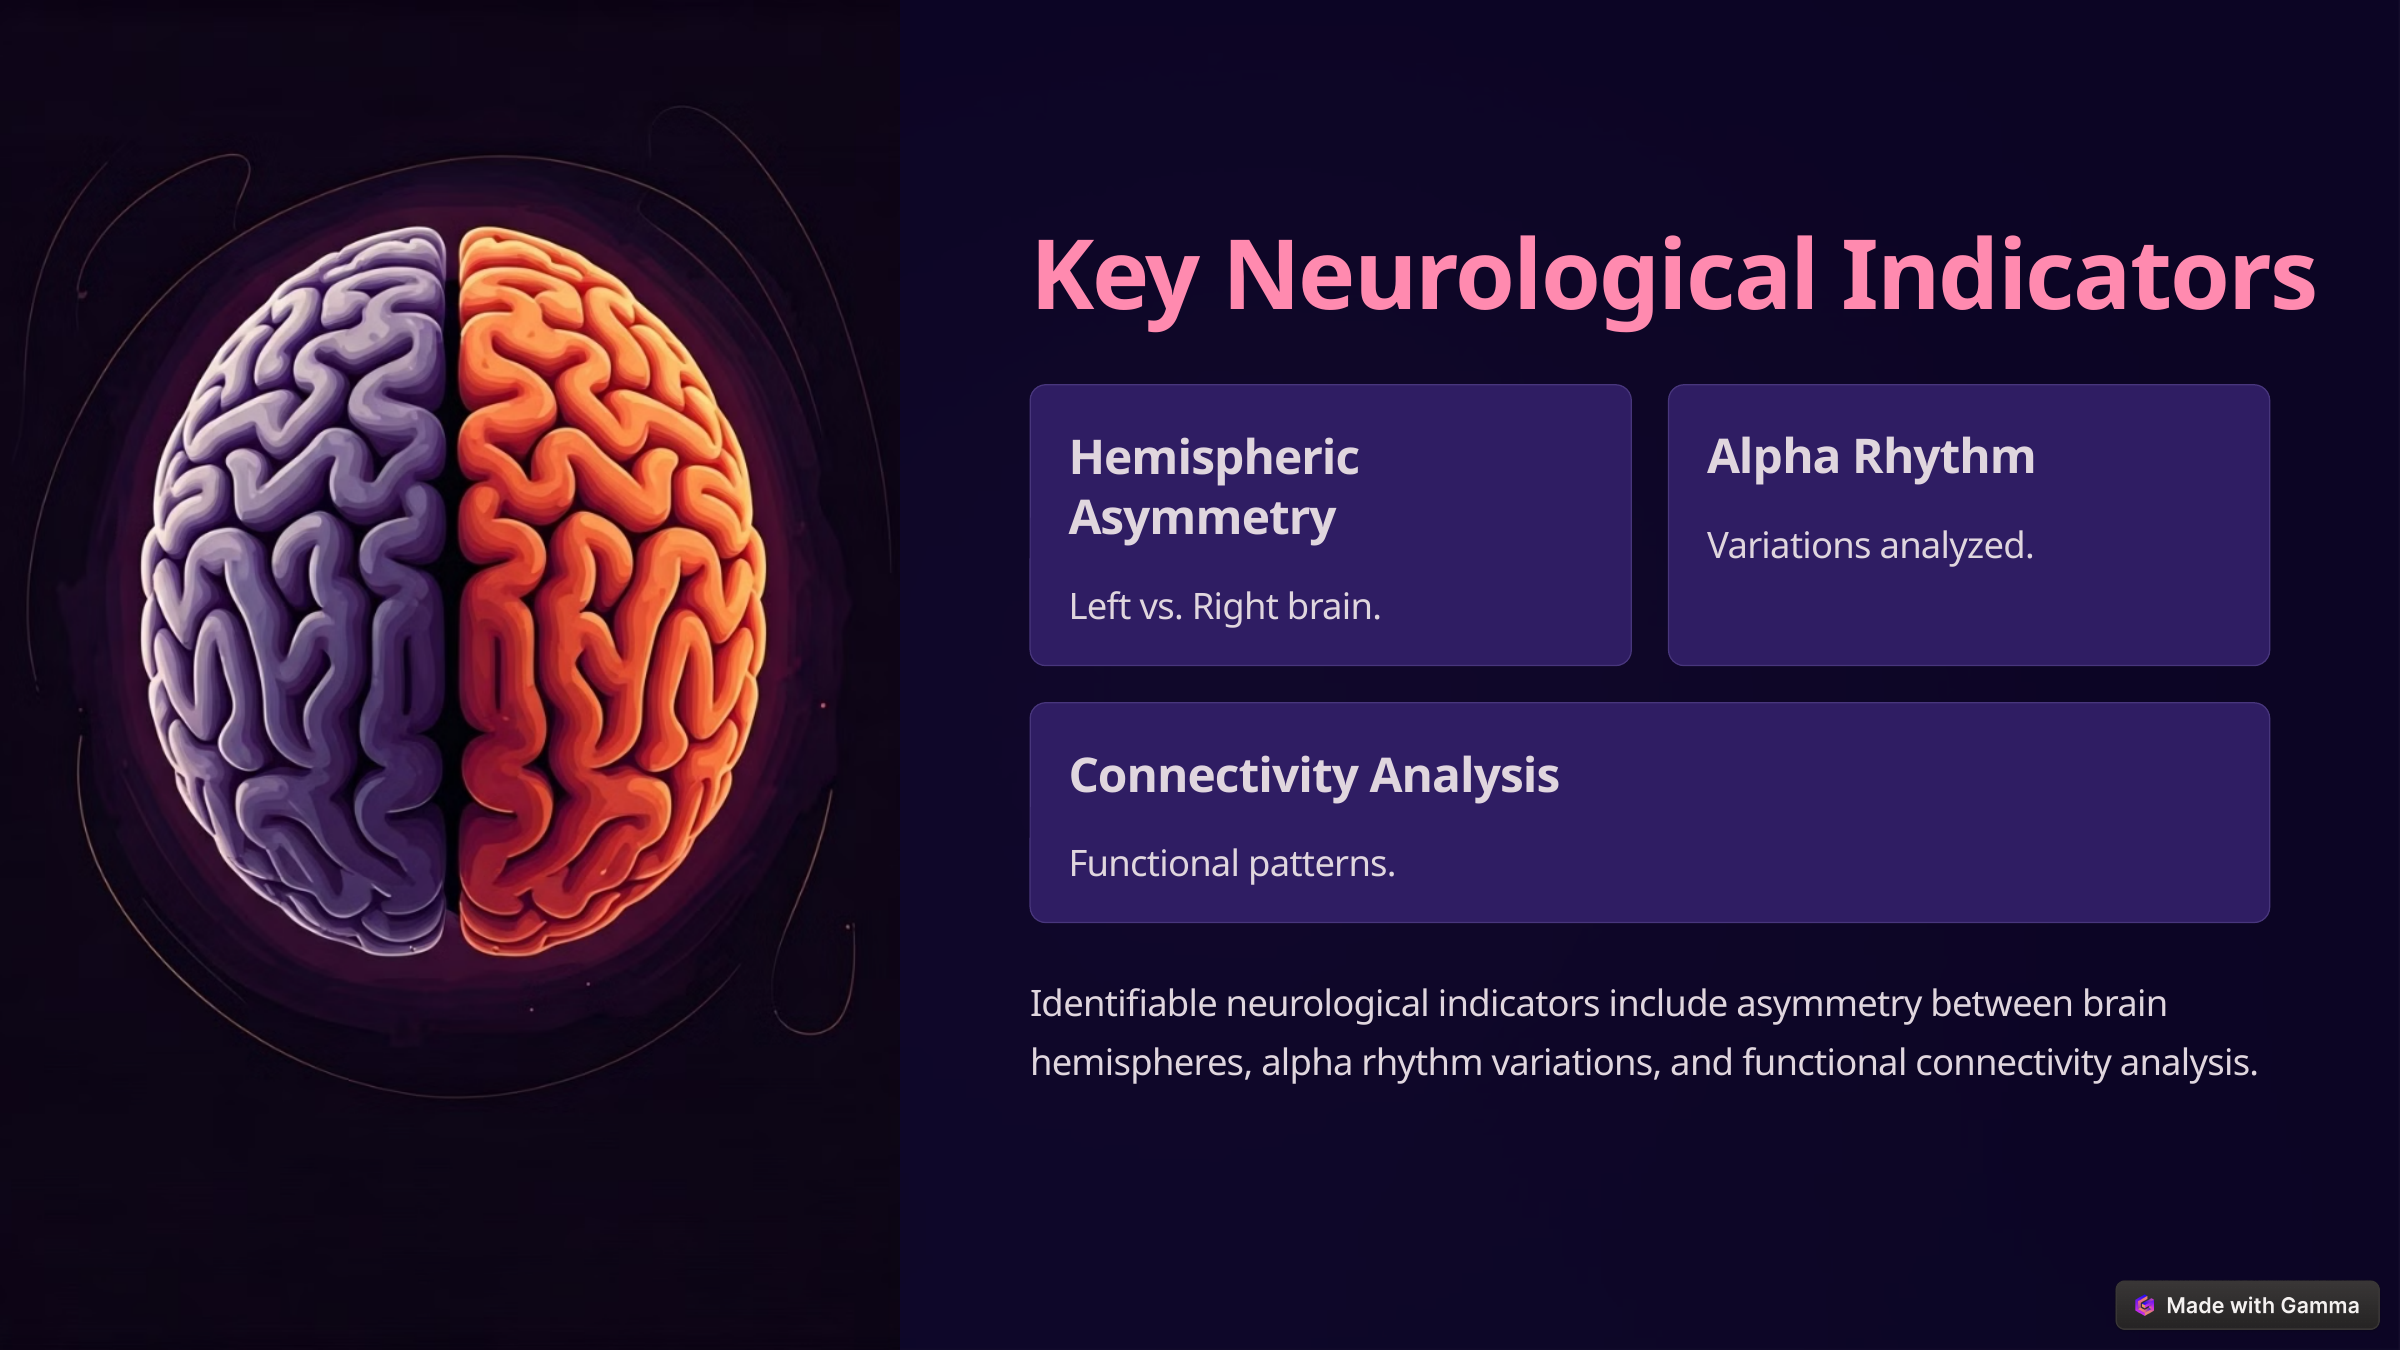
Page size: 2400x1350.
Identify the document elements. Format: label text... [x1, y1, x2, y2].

text_box Key Neurological Indicators [1030, 206, 2224, 329]
text_box Alpha Rhythm [1706, 423, 2196, 485]
text_box [1668, 384, 2270, 666]
text_box Variations analyzed. [1706, 506, 2232, 566]
text_box [1030, 384, 1632, 666]
text_box Functional patterns. [1068, 824, 2232, 885]
text_box Connectivity Analysis [1068, 741, 1557, 803]
picture [0, 0, 900, 1350]
text_box [1030, 702, 2270, 923]
picture [2106, 1271, 2389, 1339]
text_box Left vs. Right brain. [1068, 567, 1593, 628]
text_box Hemispheric Asymmetry [1068, 423, 1593, 546]
text_box Identifiable neurological indicators include asymmetry between brain hemispheres, alpha rhythm variations, and functional connectivity analysis. [1030, 964, 2270, 1143]
